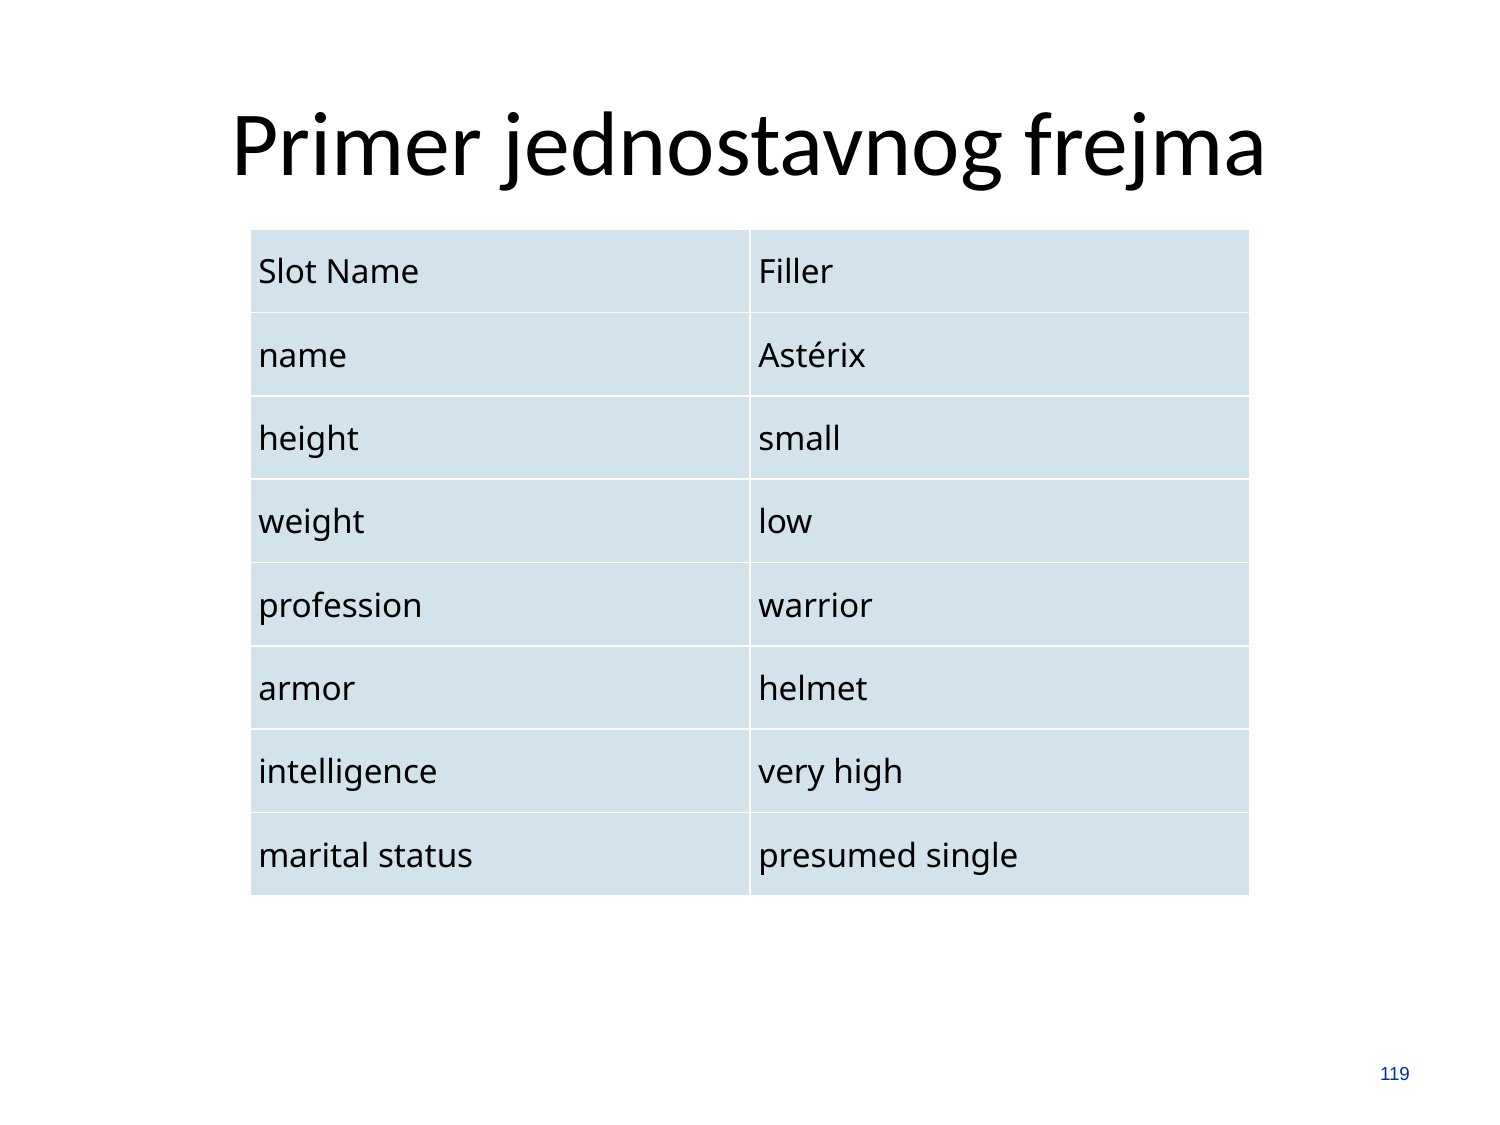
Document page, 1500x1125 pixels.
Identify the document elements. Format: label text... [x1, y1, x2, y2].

table_cell name [251, 313, 749, 395]
table_cell helmet [751, 647, 1249, 728]
table_cell armor [251, 647, 749, 728]
table_cell very high [751, 730, 1249, 812]
table_cell profession [251, 563, 749, 645]
table_cell warrior [751, 563, 1249, 645]
table_cell presumed single [751, 813, 1249, 895]
title Primer jednostavnog frejma [75, 45, 1425, 233]
table_cell marital status [251, 813, 749, 895]
slide_number 119 [1074, 1042, 1425, 1103]
table_cell weight [251, 480, 749, 562]
table_cell intelligence [251, 730, 749, 812]
table_header Filler [751, 230, 1249, 312]
table_cell low [751, 480, 1249, 562]
table_cell small [751, 397, 1249, 478]
table_cell height [251, 397, 749, 478]
table_cell Astérix [751, 313, 1249, 395]
table_header Slot Name [251, 230, 749, 312]
